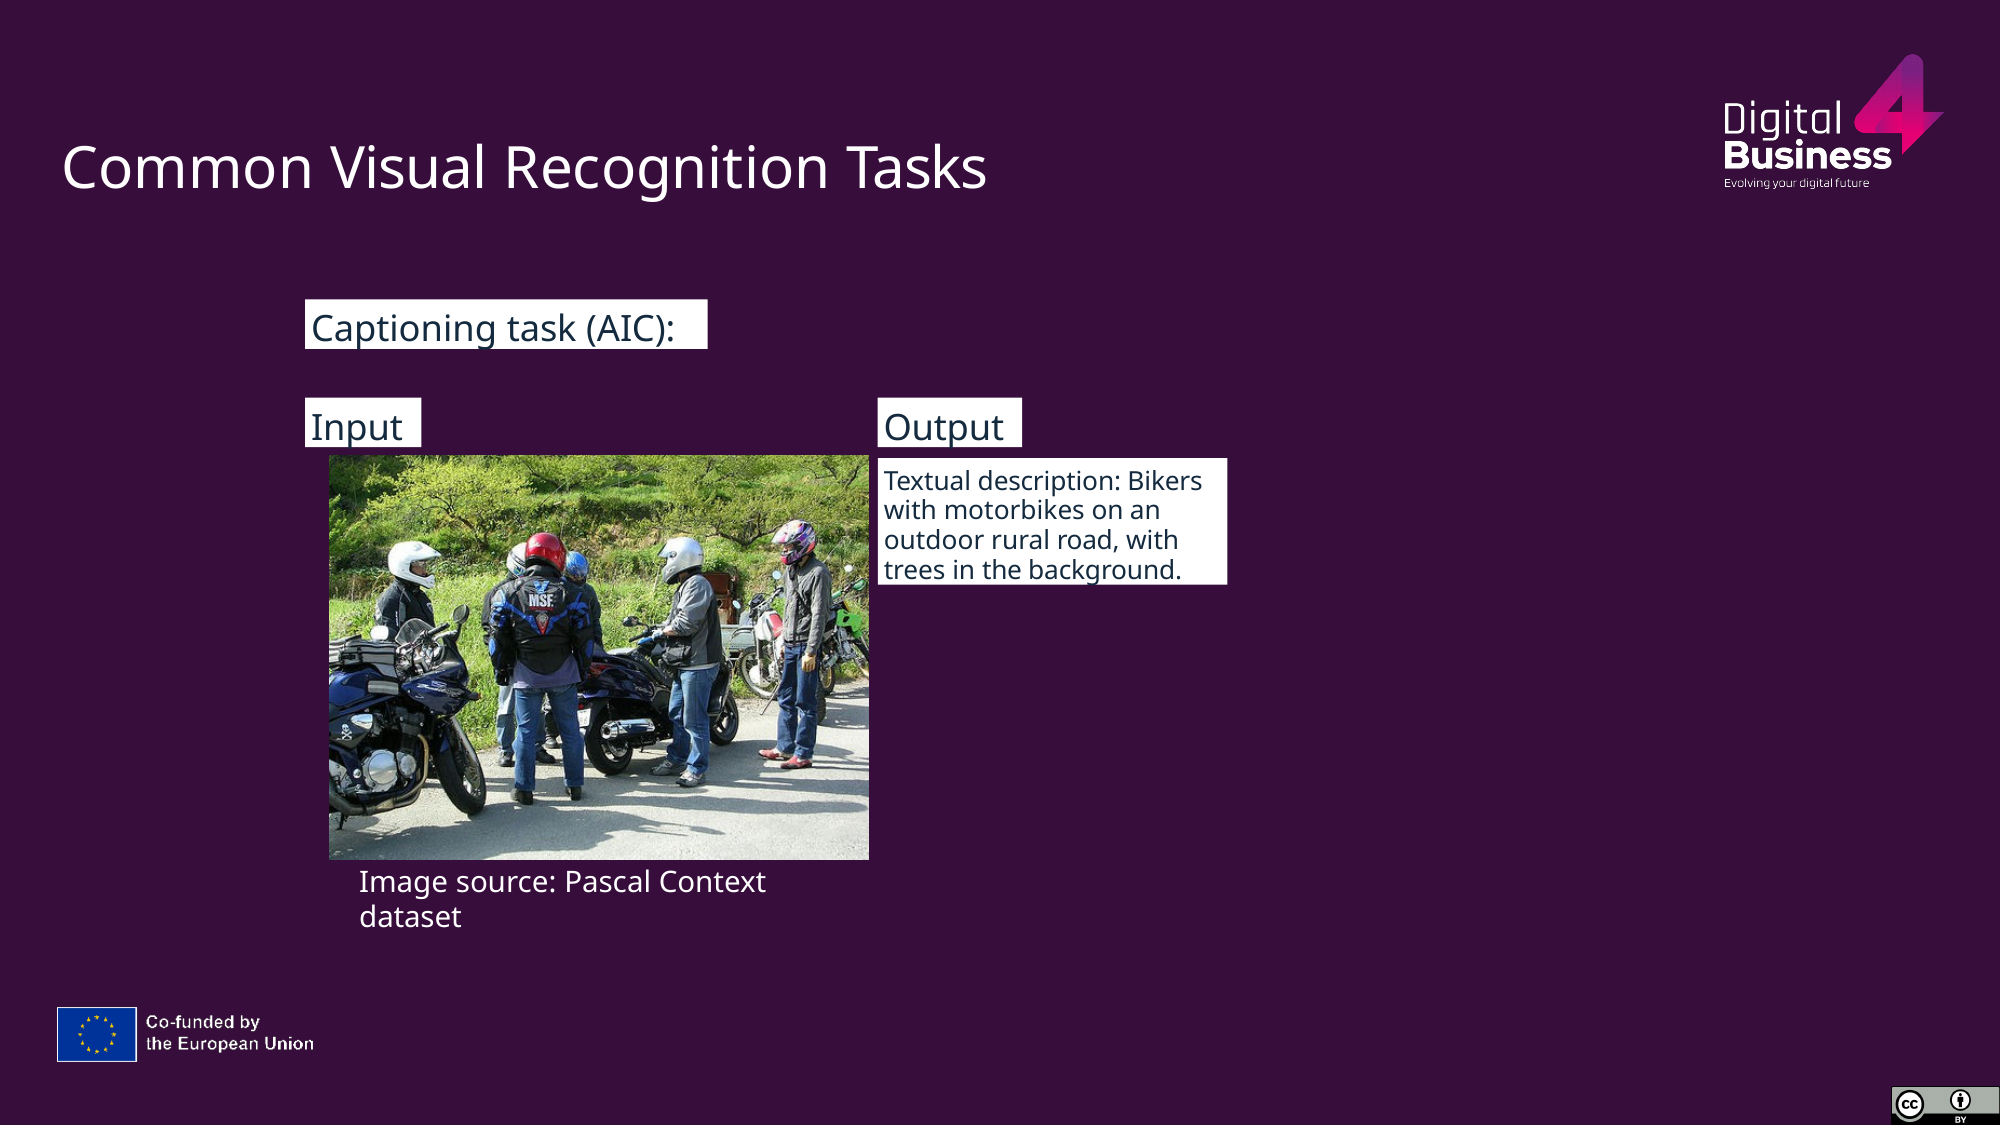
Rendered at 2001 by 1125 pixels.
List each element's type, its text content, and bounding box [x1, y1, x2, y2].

picture [329, 455, 869, 860]
text_box Captioning task (AIC): [305, 299, 708, 349]
text_box Textual description: Bikers with motorbikes on an outdoor rural road, with trees in the background. [877, 458, 1228, 585]
title Common Visual Recognition Tasks [59, 59, 1863, 278]
picture [54, 1004, 324, 1065]
text_box Image source: Pascal Context dataset [357, 860, 861, 934]
text_box Output: [877, 397, 1023, 448]
picture [1725, 54, 1945, 189]
picture [1891, 1086, 2000, 1125]
text_box Input: [305, 397, 422, 448]
